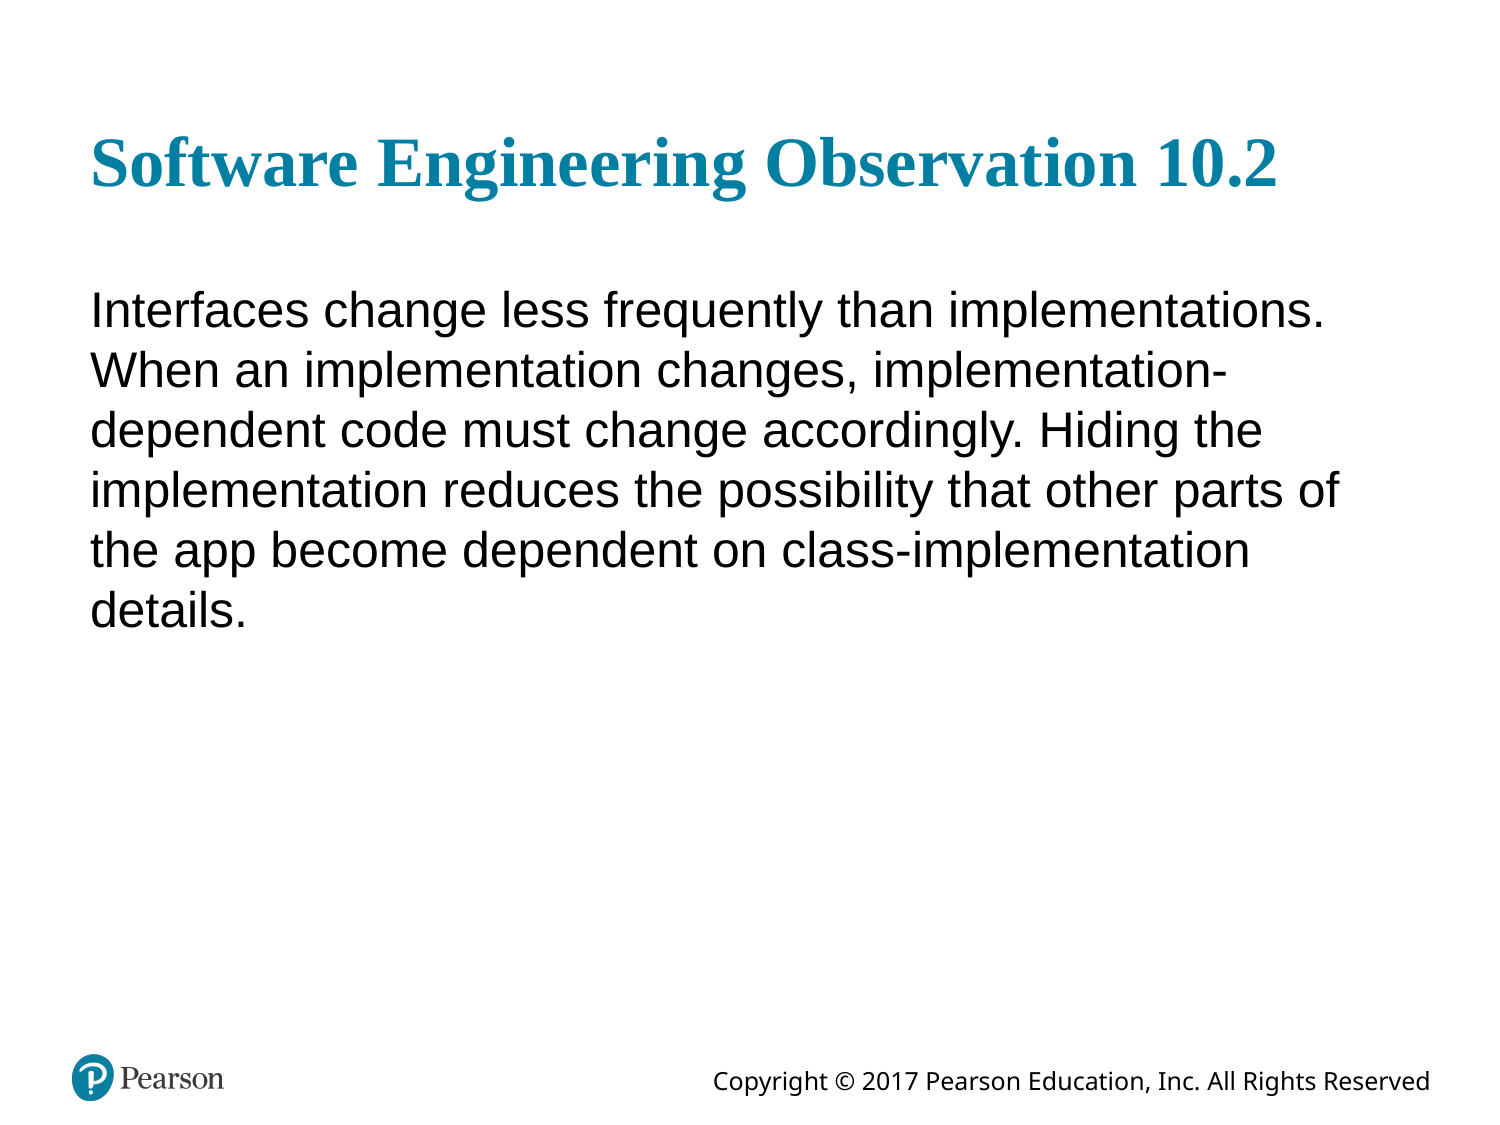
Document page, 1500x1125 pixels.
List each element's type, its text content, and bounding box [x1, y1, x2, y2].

picture [72, 1054, 88, 1070]
picture [98, 1054, 224, 1101]
title Software Engineering Observation 10.2 [75, 35, 1425, 216]
picture [80, 1063, 106, 1088]
picture [72, 1087, 83, 1101]
list Interfaces change less frequently than implementations. When an implementation changes, implementation-dependent code must change accordingly. Hiding the implementation reduces the possibility that other parts of the app become dependent on class-implementation details. [75, 262, 1425, 650]
